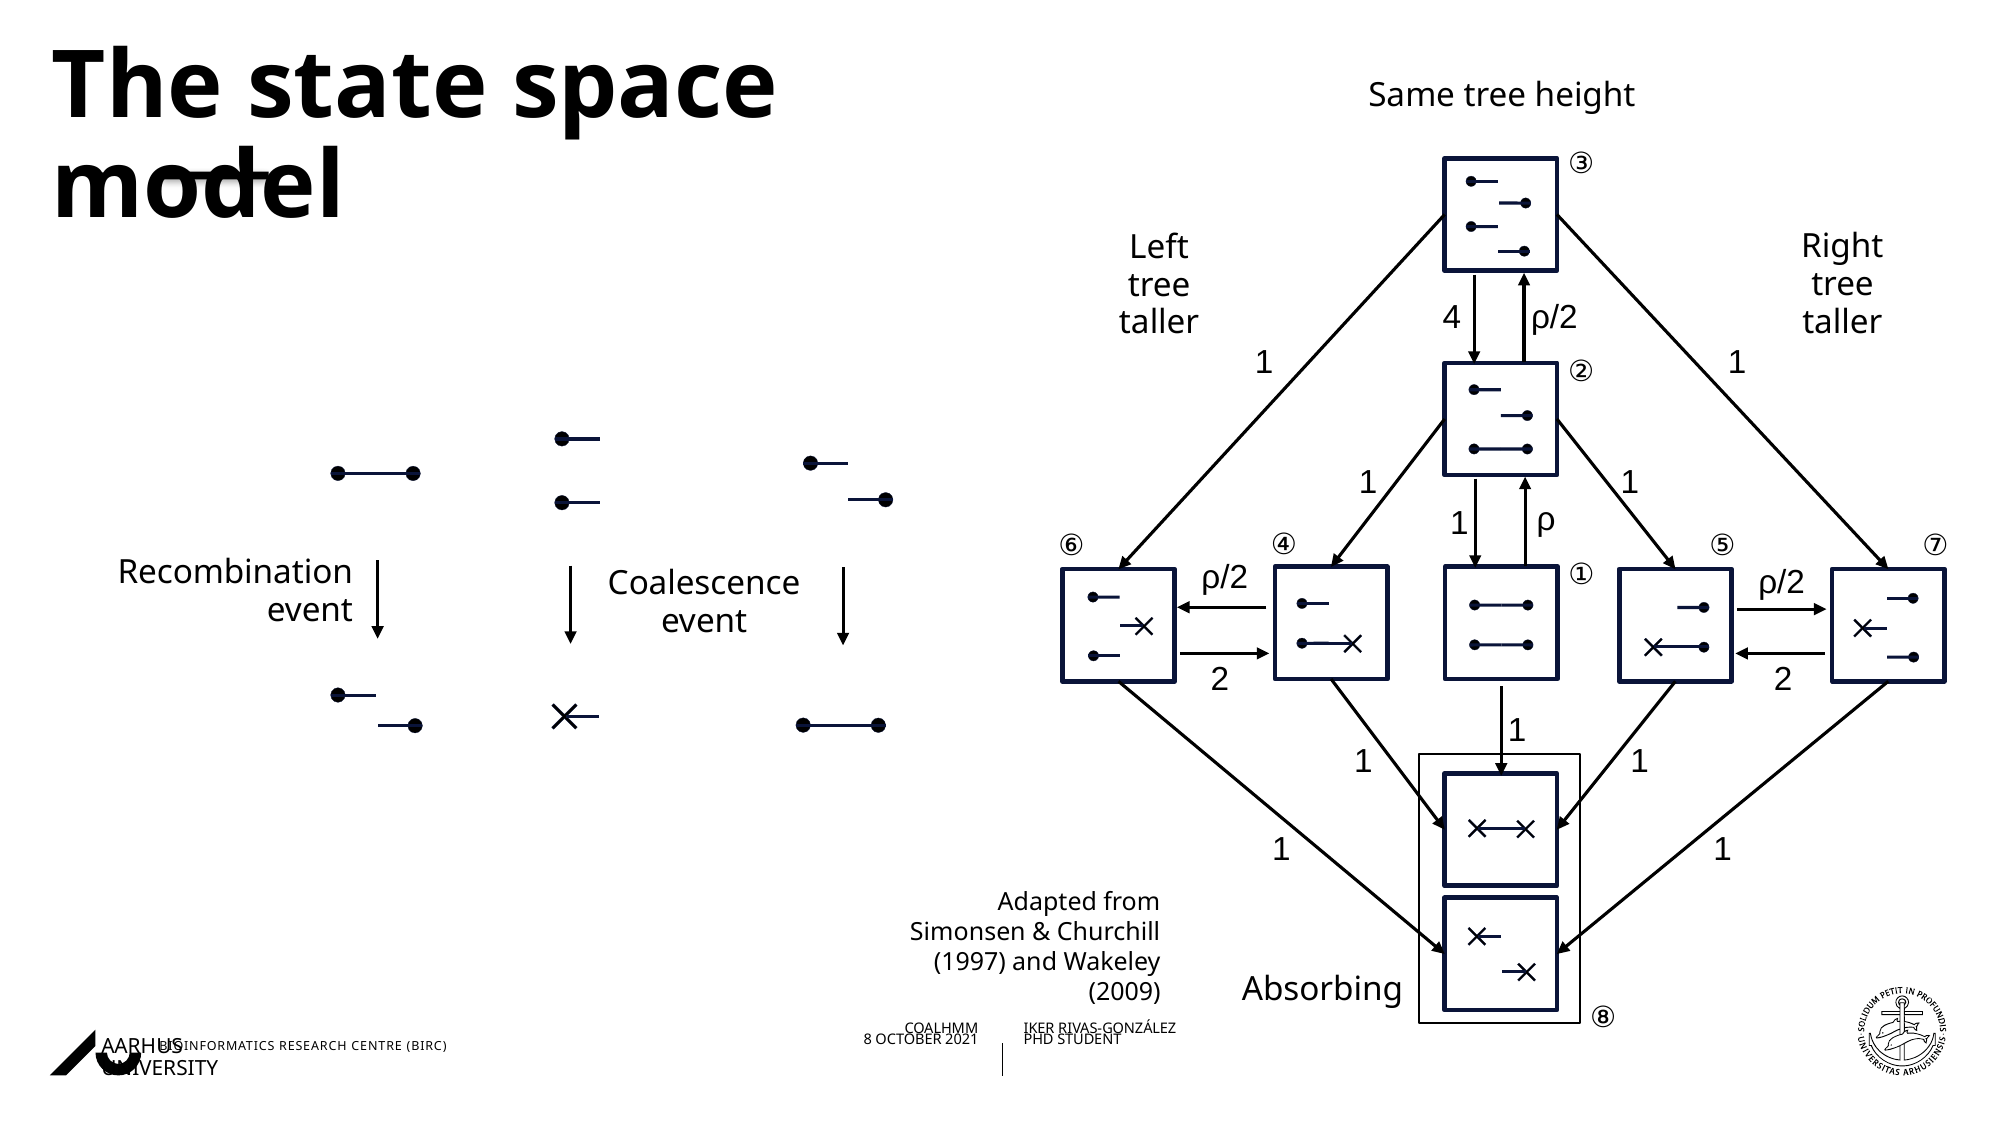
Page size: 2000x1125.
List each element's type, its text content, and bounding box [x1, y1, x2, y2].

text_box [1053, 76, 1954, 1036]
text_box Adapted from Simonsen & Churchill (1997) and Wakeley (2009) [896, 885, 1048, 1006]
title The state space model [51, 37, 1048, 162]
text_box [104, 431, 894, 734]
